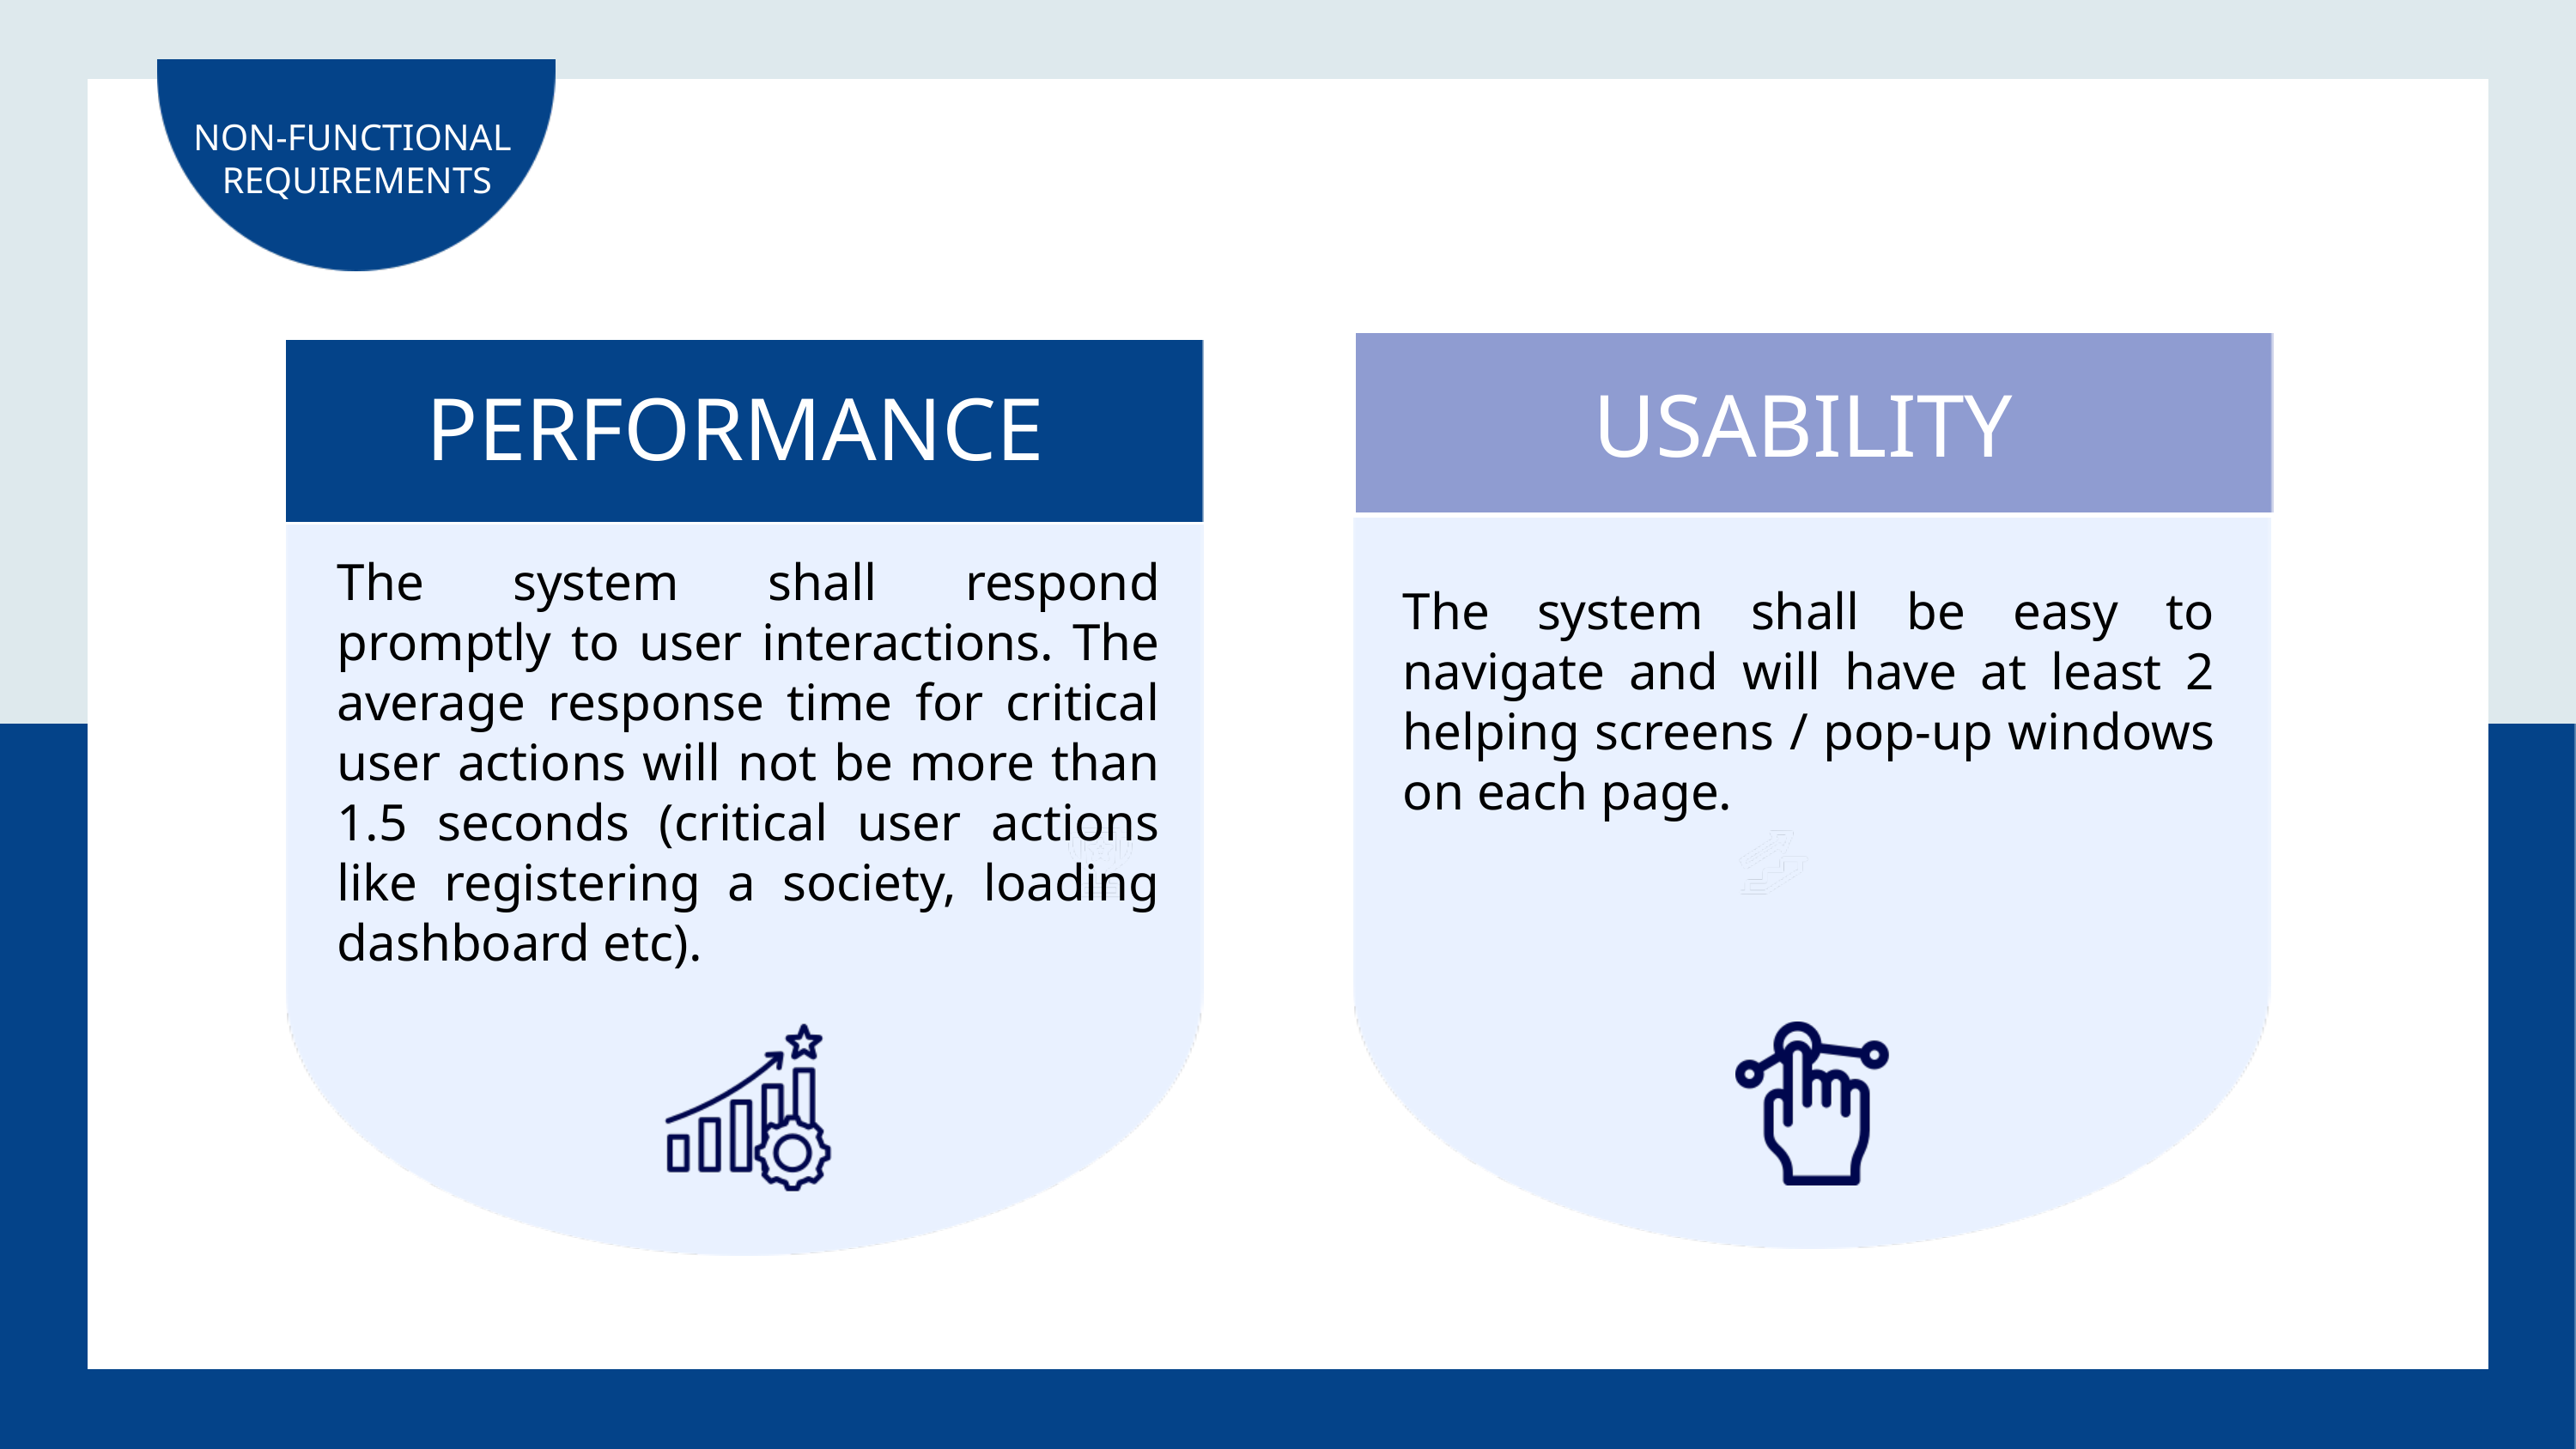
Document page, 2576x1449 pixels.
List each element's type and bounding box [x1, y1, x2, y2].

text_box [0, 724, 2576, 1449]
text_box [286, 340, 1204, 522]
text_box [1355, 333, 2274, 513]
picture [1735, 1022, 1899, 1186]
text_box [1352, 517, 2271, 1250]
picture [662, 1022, 835, 1194]
text_box [88, 79, 2488, 1369]
text_box [156, 58, 556, 271]
text_box [286, 524, 1204, 1257]
